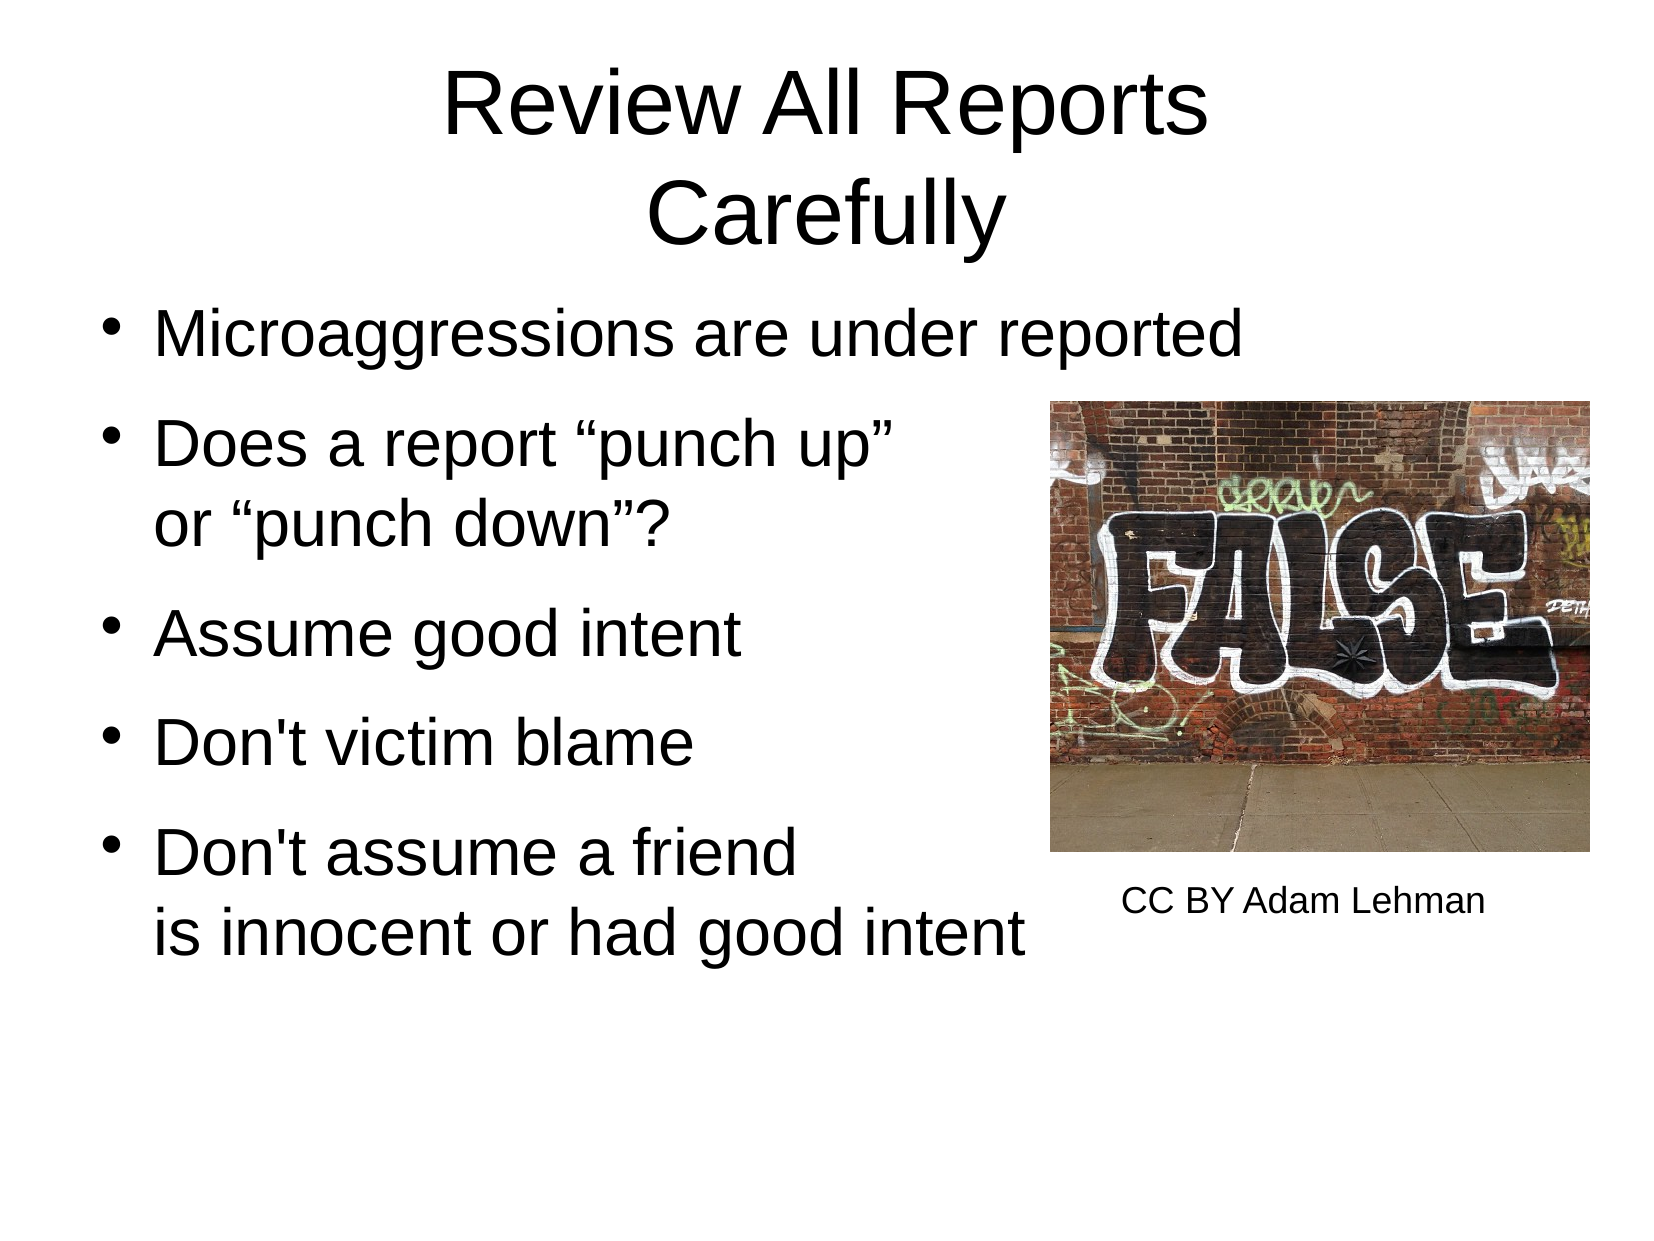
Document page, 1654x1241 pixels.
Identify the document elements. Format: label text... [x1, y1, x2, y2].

text_box CC BY Adam Lehman [1106, 868, 1502, 925]
picture [1049, 401, 1591, 852]
text_box Review All Reports Carefully [82, 49, 1571, 257]
text_box Microaggressions are under reported Does a report “punch up” or “punch down”? Assume good intent Don't victim blame Don't assume a friend is innocent or had good intent [82, 290, 1571, 1010]
